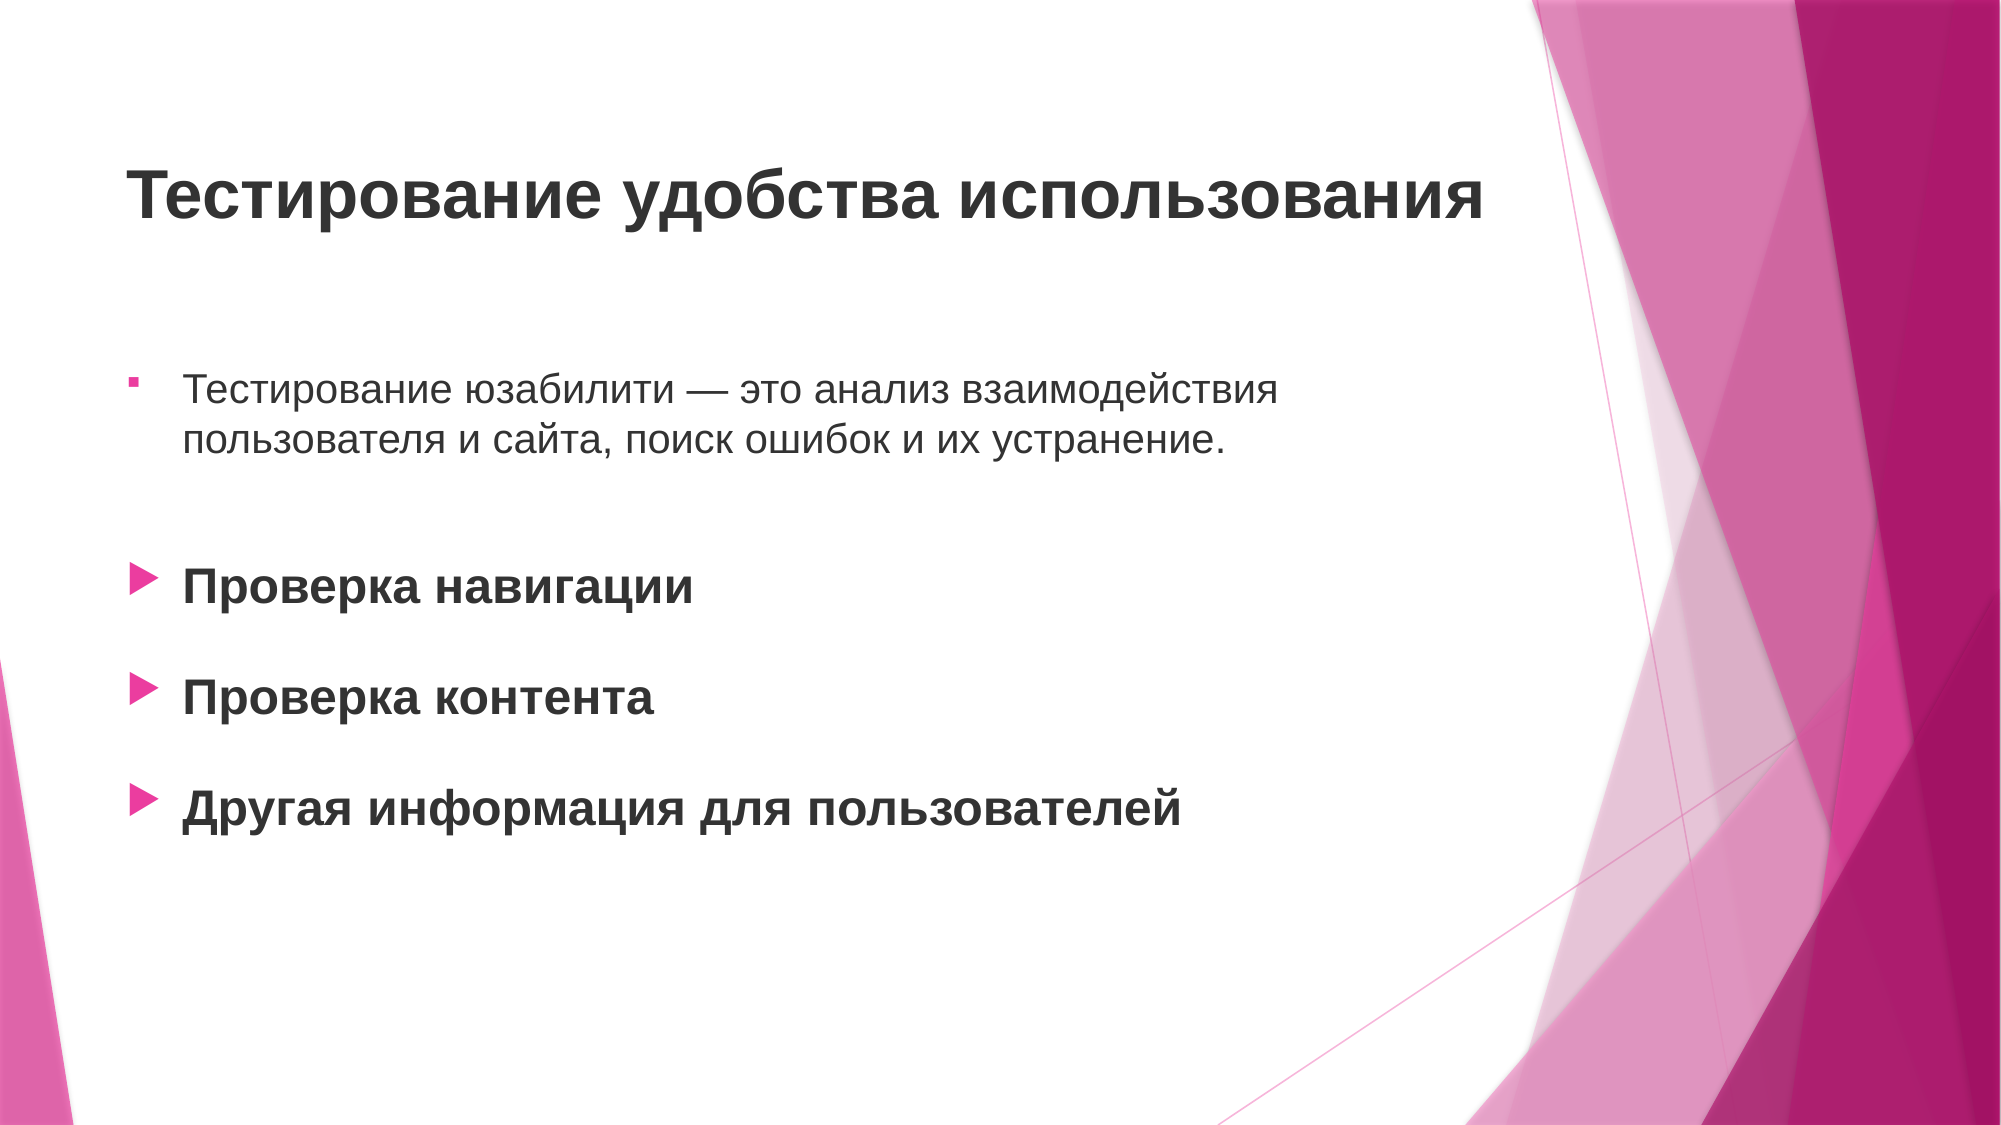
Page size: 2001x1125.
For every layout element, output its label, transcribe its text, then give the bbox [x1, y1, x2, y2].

list Проверка навигации Проверка контента Другая информация для пользователей [111, 516, 1458, 980]
list Тестирование юзабилити — это анализ взаимодействия пользователя и сайта, поиск ошибок и их устранение. [111, 354, 1458, 479]
title Тестирование удобства использования [111, 99, 1646, 317]
